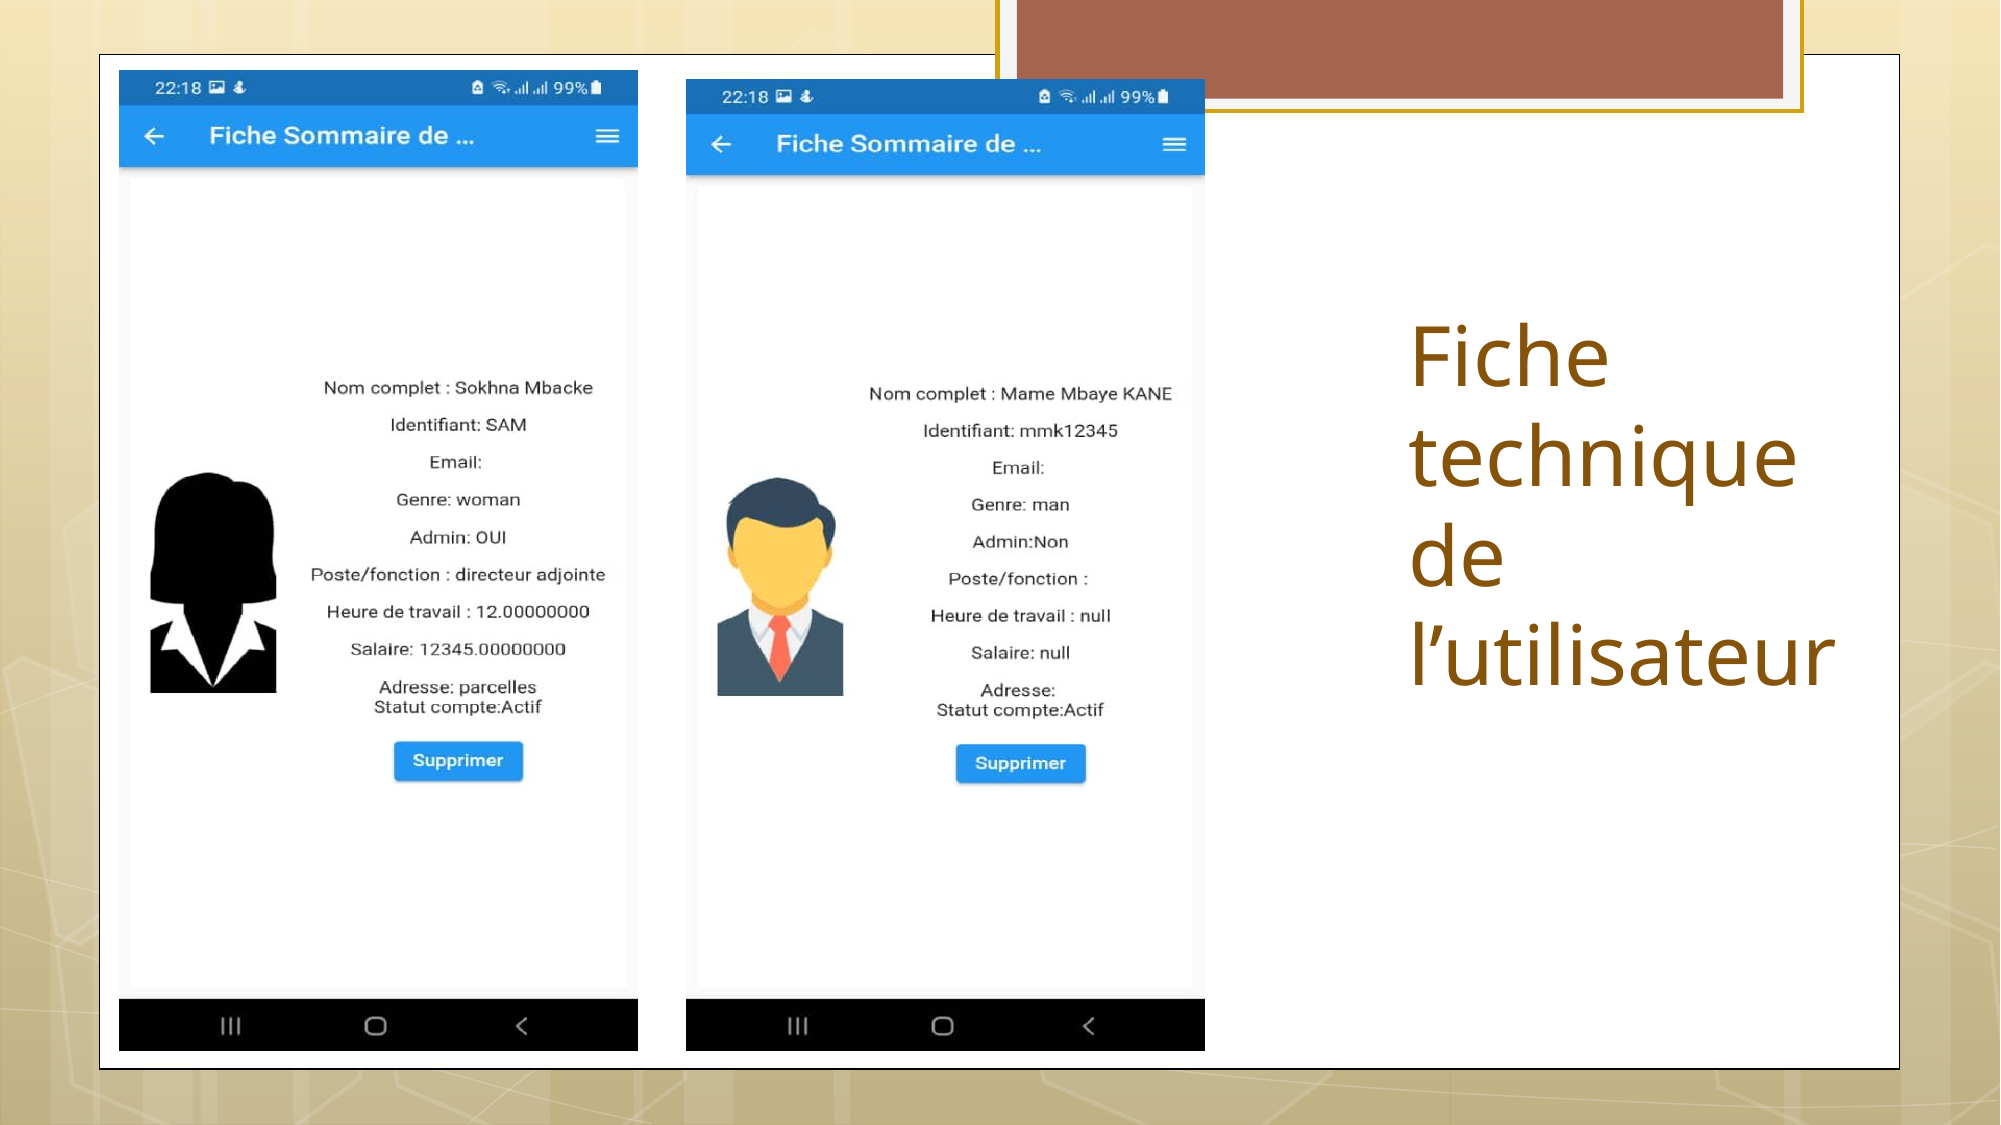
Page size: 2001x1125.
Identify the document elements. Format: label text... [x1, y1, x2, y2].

picture [685, 79, 1205, 1052]
text_box Fiche technique de l’utilisateur [1393, 295, 1925, 791]
picture [118, 70, 638, 1052]
